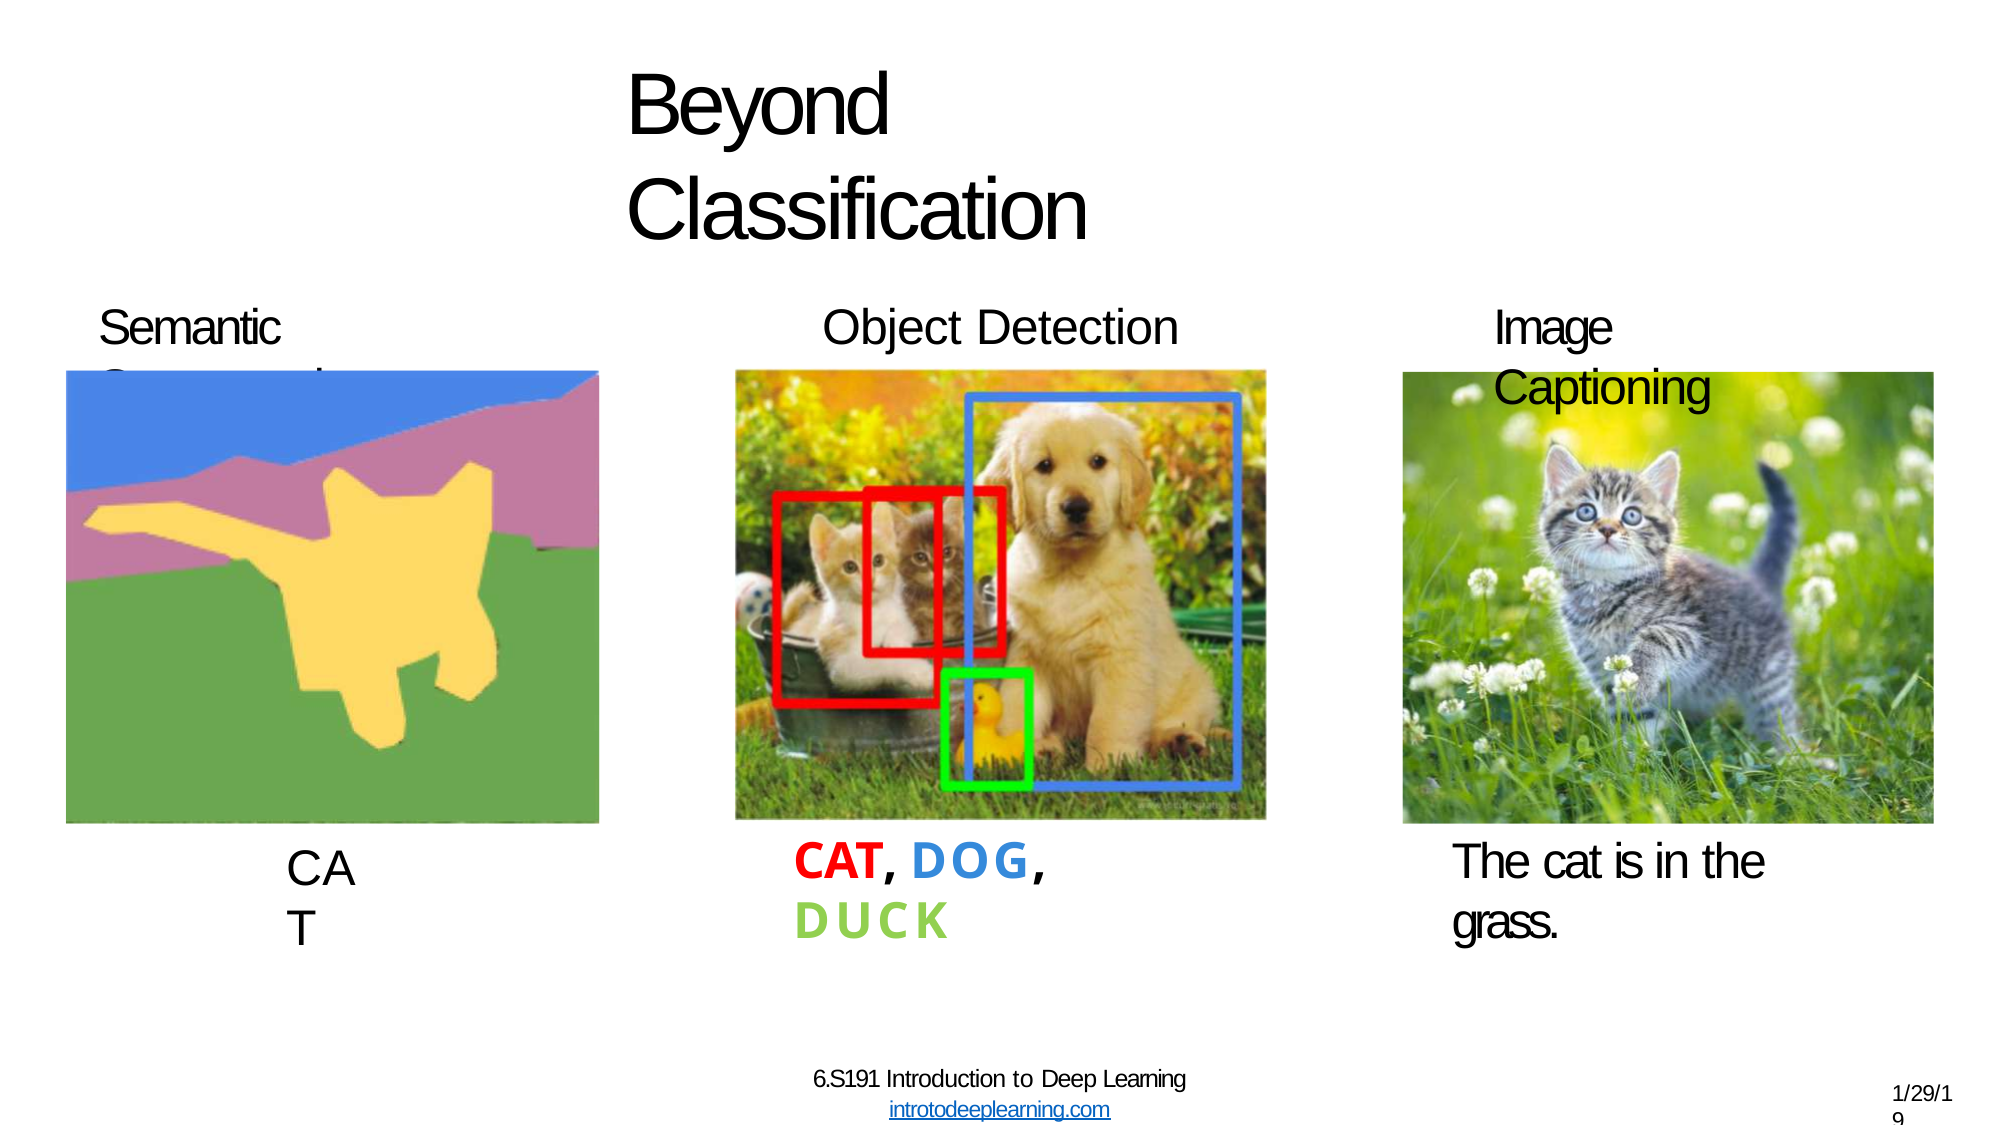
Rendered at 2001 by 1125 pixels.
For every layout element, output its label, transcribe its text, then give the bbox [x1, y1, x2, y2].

text_box [1402, 371, 1934, 824]
text_box CAT [284, 832, 382, 955]
text_box Object Detection [820, 292, 1182, 355]
title Beyond Classification [623, 44, 1377, 258]
text_box CAT, DOG, DUCK [791, 826, 1211, 949]
text_box 1/29/19 [1889, 1078, 1965, 1125]
text_box [65, 370, 600, 824]
footer 6.S191 Introduction to Deep Learning introtodeeplearning.com [810, 1062, 1190, 1125]
text_box [734, 367, 1267, 821]
text_box Image Captioning [1490, 292, 1846, 415]
text_box Semantic Segmentation [96, 292, 570, 370]
text_box The cat is in the grass. [1449, 826, 1887, 949]
